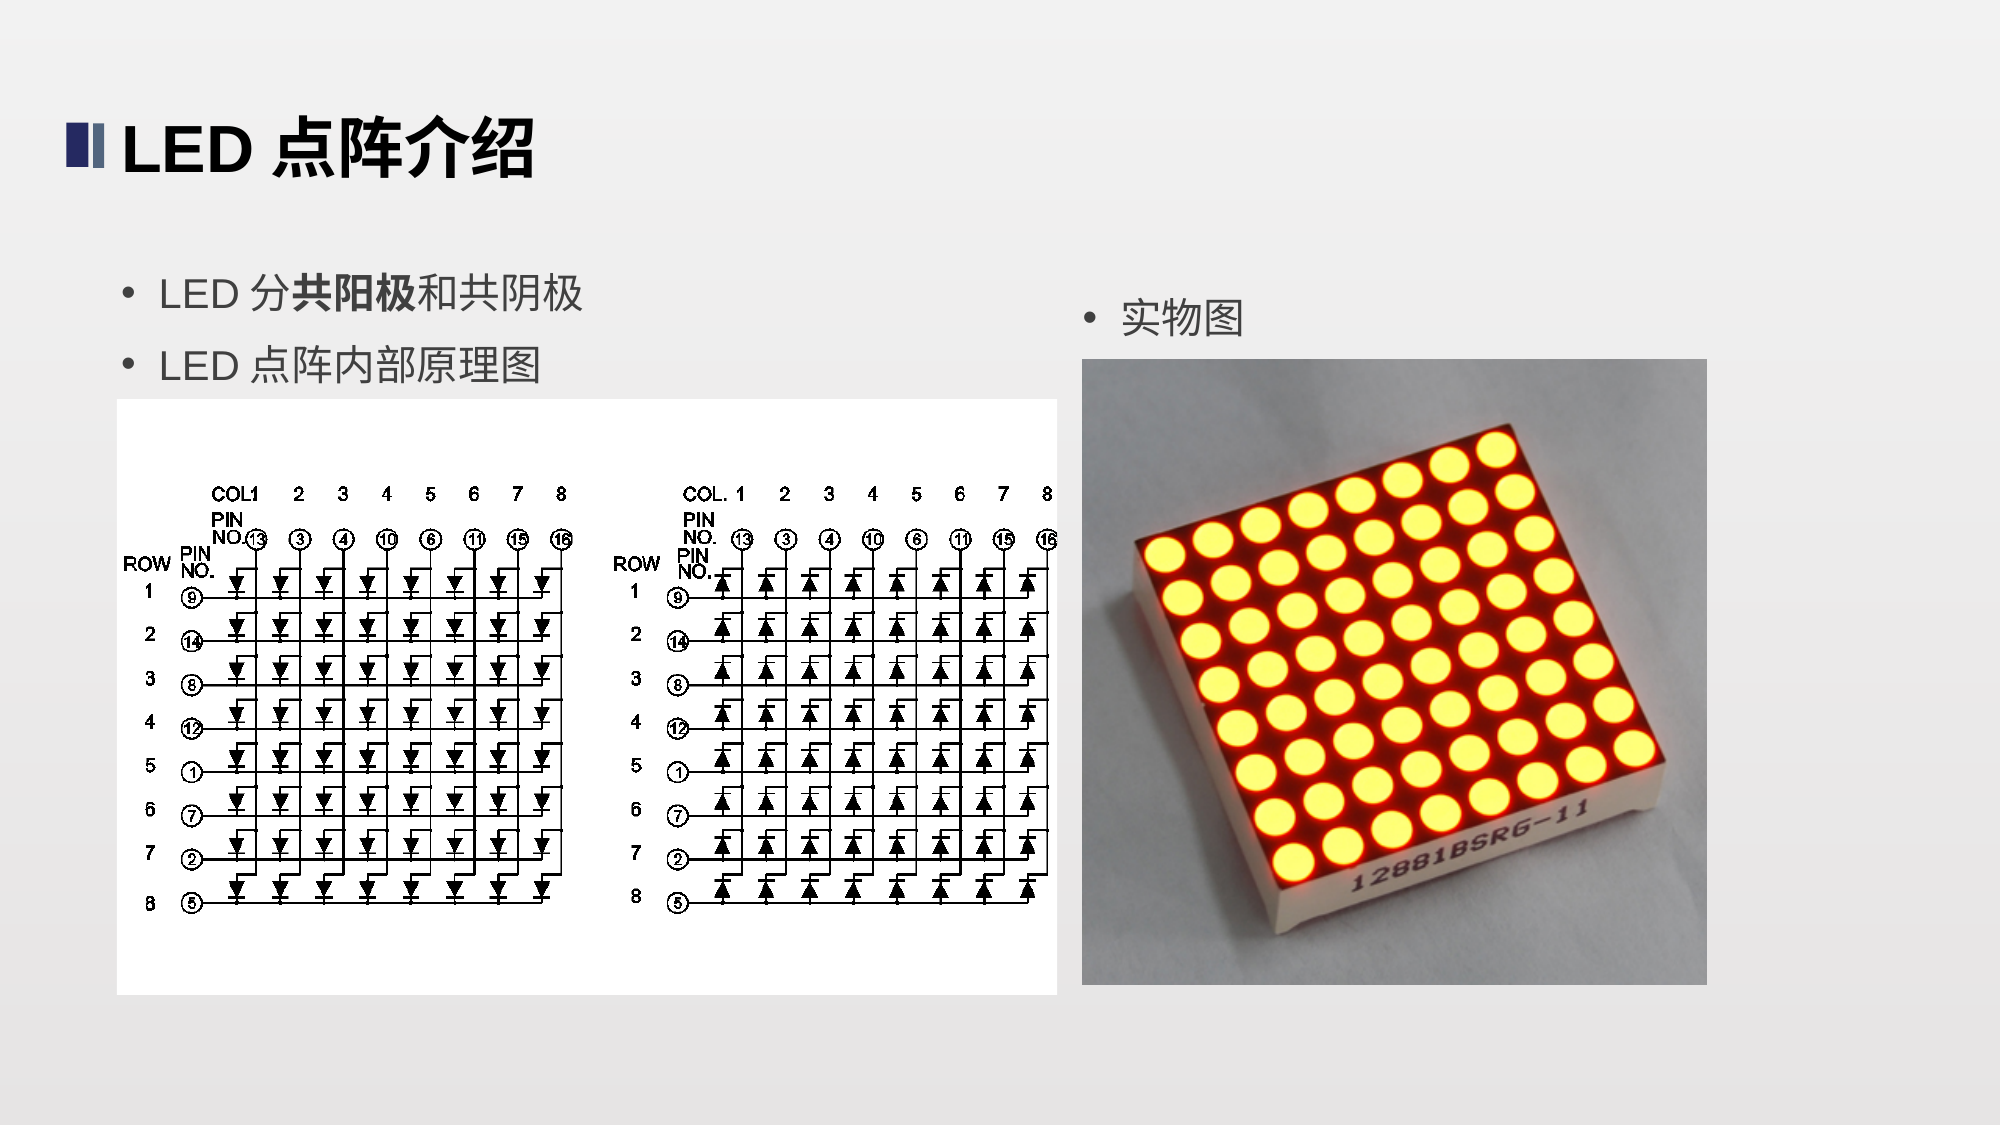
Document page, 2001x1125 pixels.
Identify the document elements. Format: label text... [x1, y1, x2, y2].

list 实物图 [1067, 259, 1918, 974]
title LED点阵介绍 [106, 42, 1832, 260]
picture [116, 399, 1058, 995]
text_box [66, 122, 105, 168]
picture [1082, 359, 1708, 985]
list LED分共阳极和共阴极 LED点阵内部原理图 [106, 259, 957, 974]
